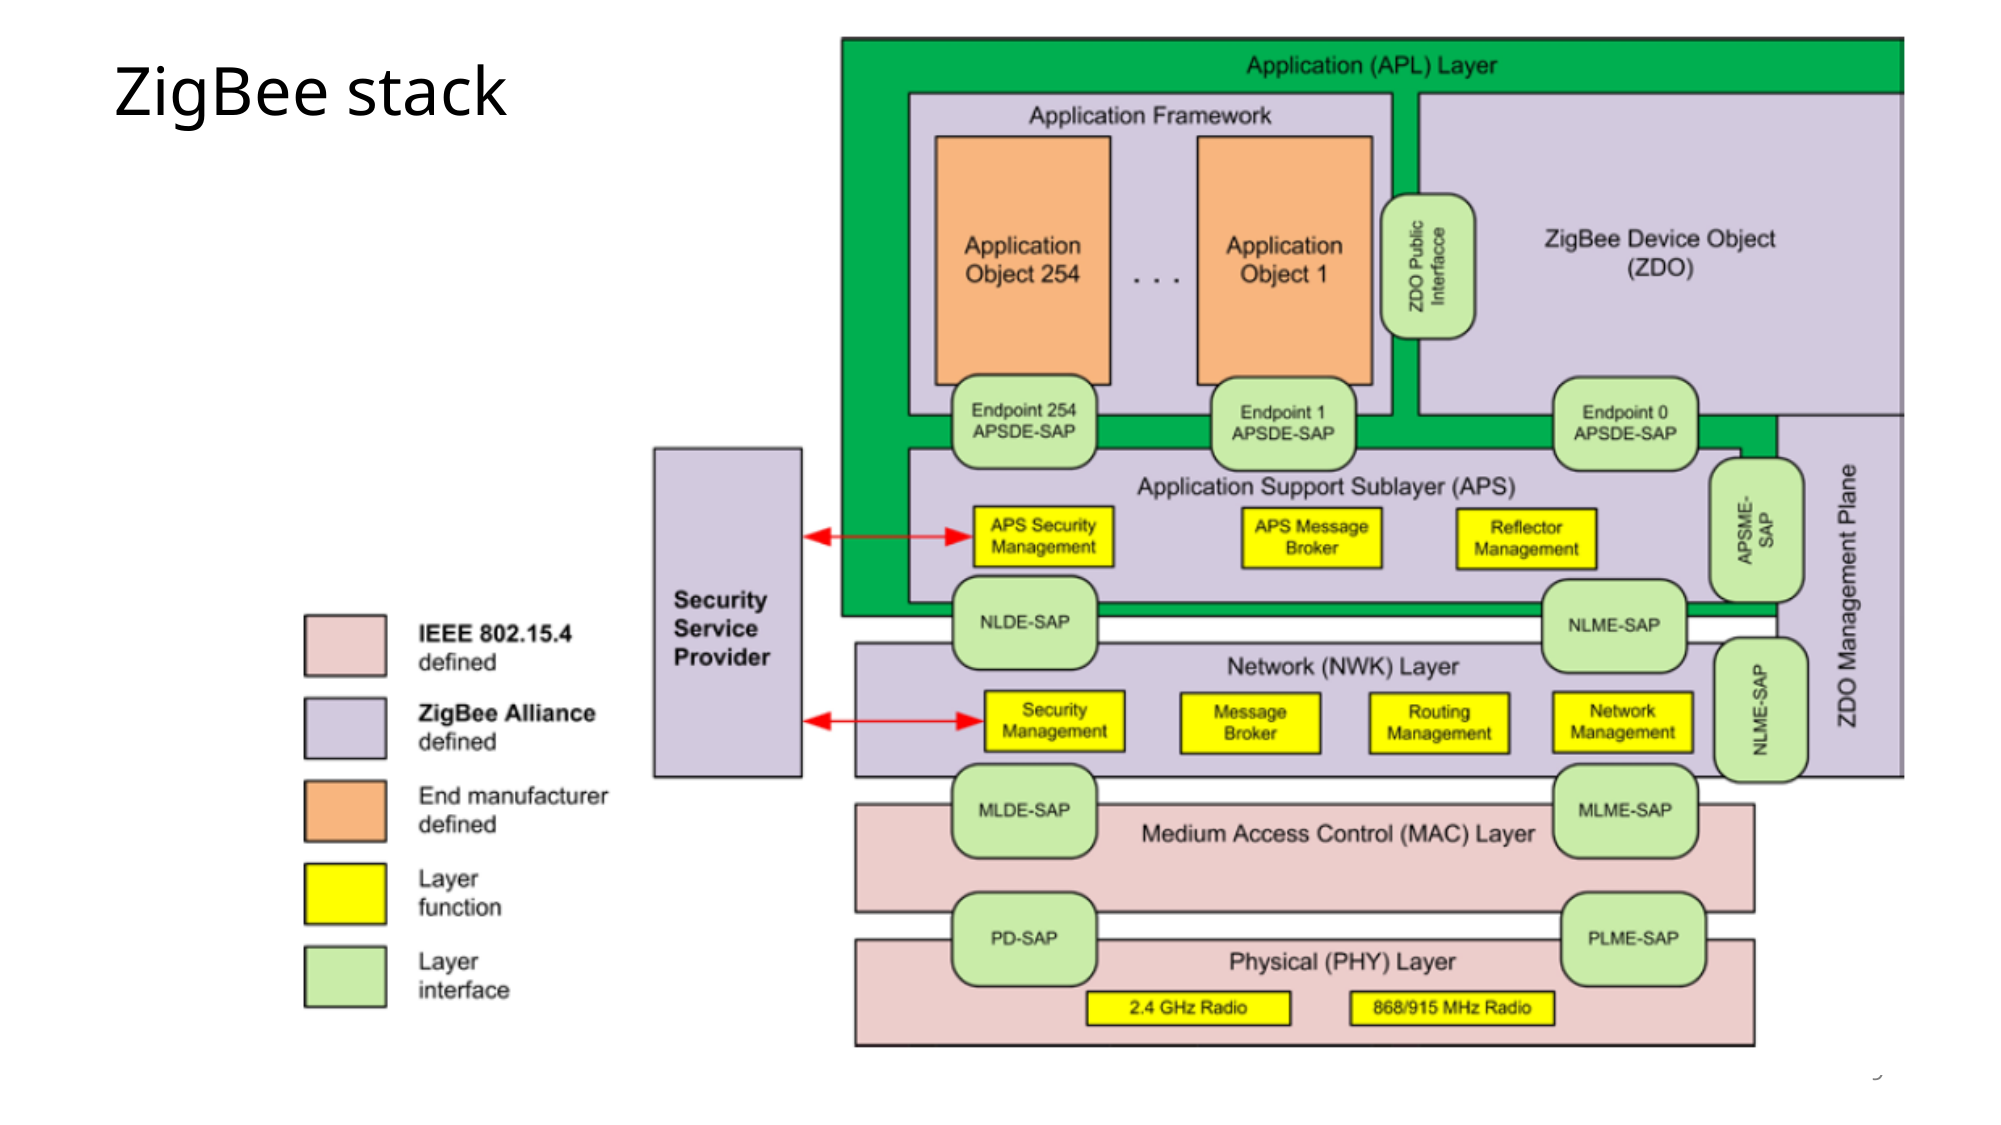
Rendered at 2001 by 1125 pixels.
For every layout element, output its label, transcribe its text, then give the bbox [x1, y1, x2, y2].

title ZigBee stack [99, 37, 270, 150]
picture [270, 16, 1945, 1075]
slide_number 9 [1749, 1075, 1900, 1103]
